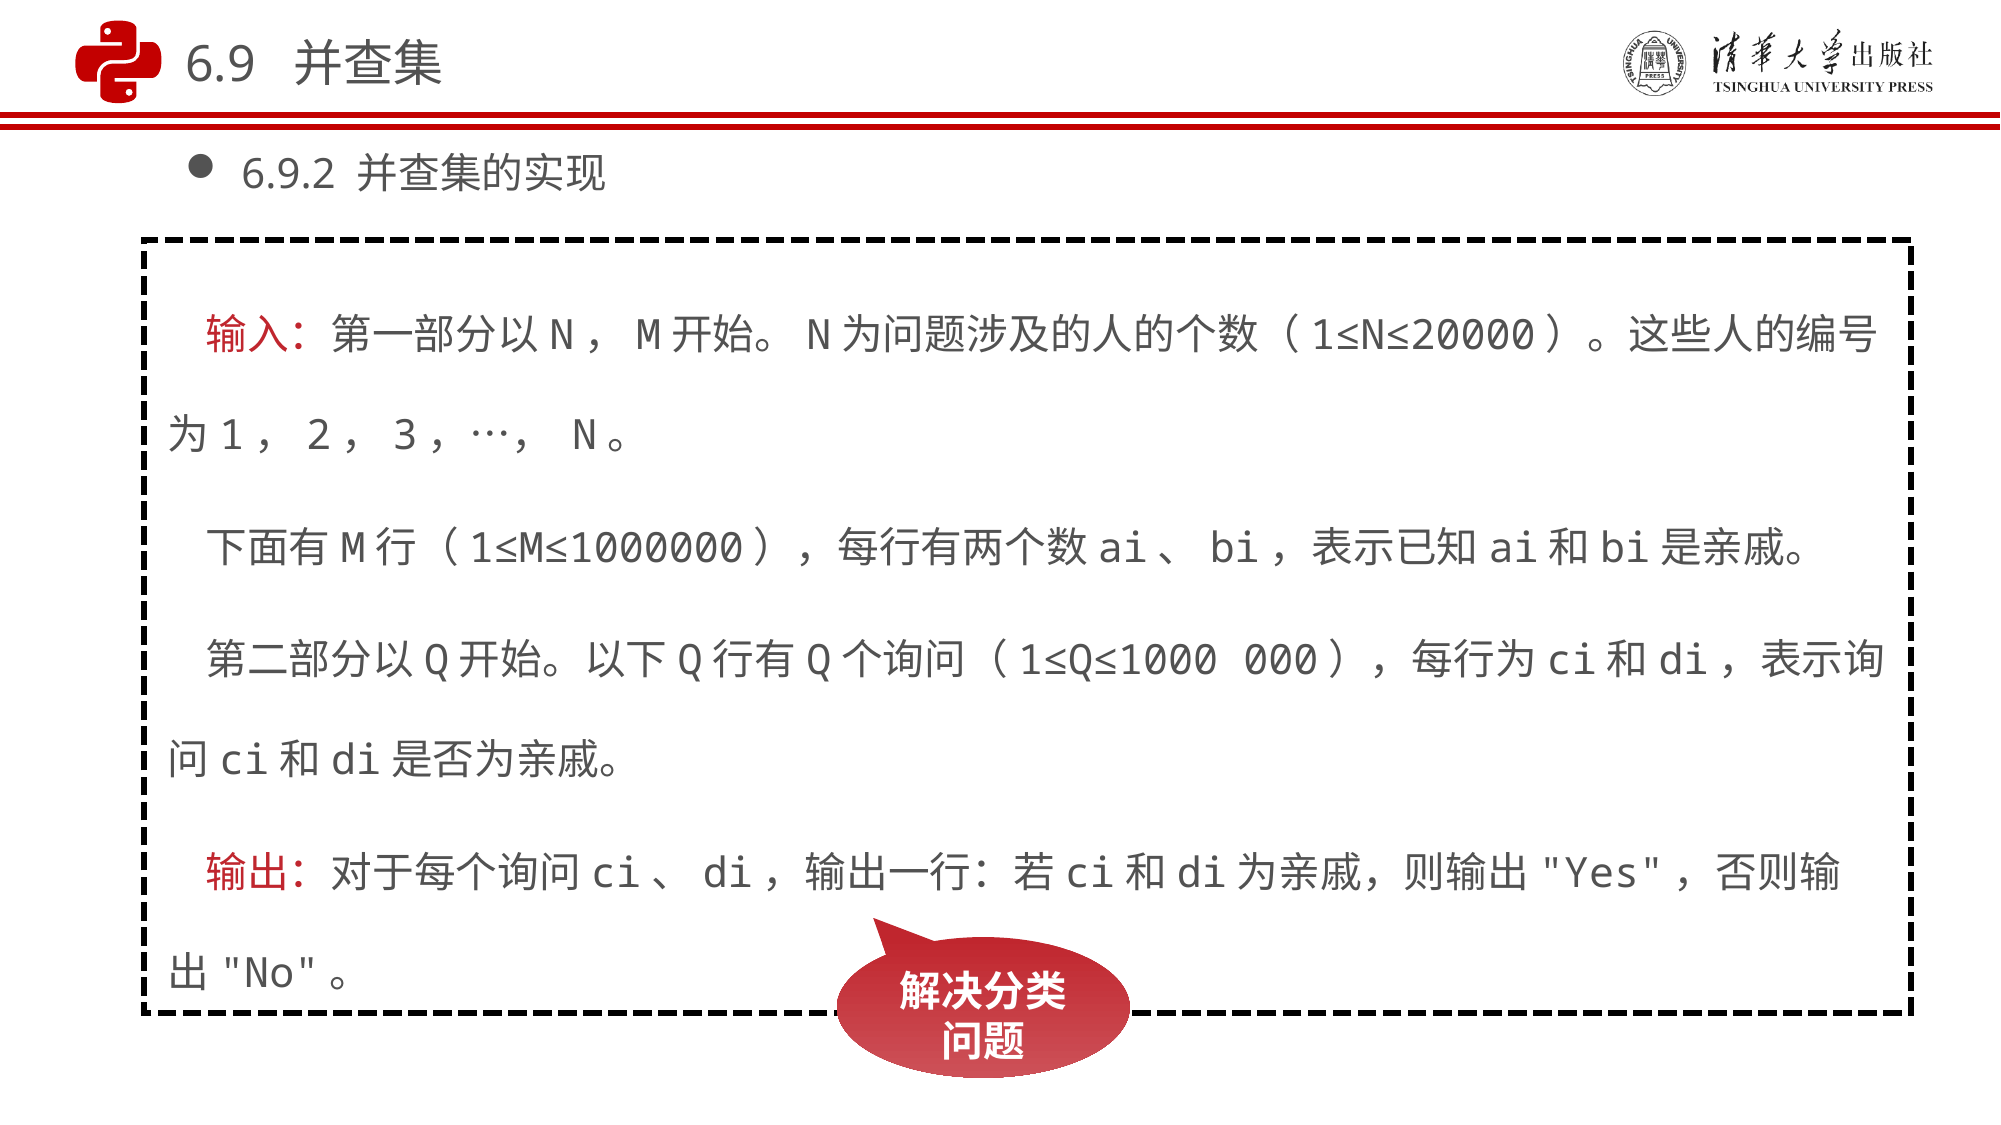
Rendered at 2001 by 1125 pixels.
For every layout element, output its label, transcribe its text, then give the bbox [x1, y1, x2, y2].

text_box 6.9.2 并查集的实现 [170, 139, 966, 204]
text_box 6.9 并查集 [170, 24, 459, 99]
text_box 输入：第一部分以N，M开始。N为问题涉及的人的个数（1≤N≤20000）。这些人的编号为1，2，3，…， N。 下面有M行（1≤M≤1000000），每行有两个数ai、bi，表示已知ai和bi是亲戚。 第二部分以Q开始。以下Q行有Q个询问（1≤Q≤1000 000），每行为ci和di，表示询问ci和di是否为亲戚。 输出：对于每个询问ci、di，输出一行：若ci和di为亲戚，则输出"Yes"，否则输出"No"。 [143, 239, 1912, 1014]
text_box 解决分类问题 [836, 916, 1131, 1079]
